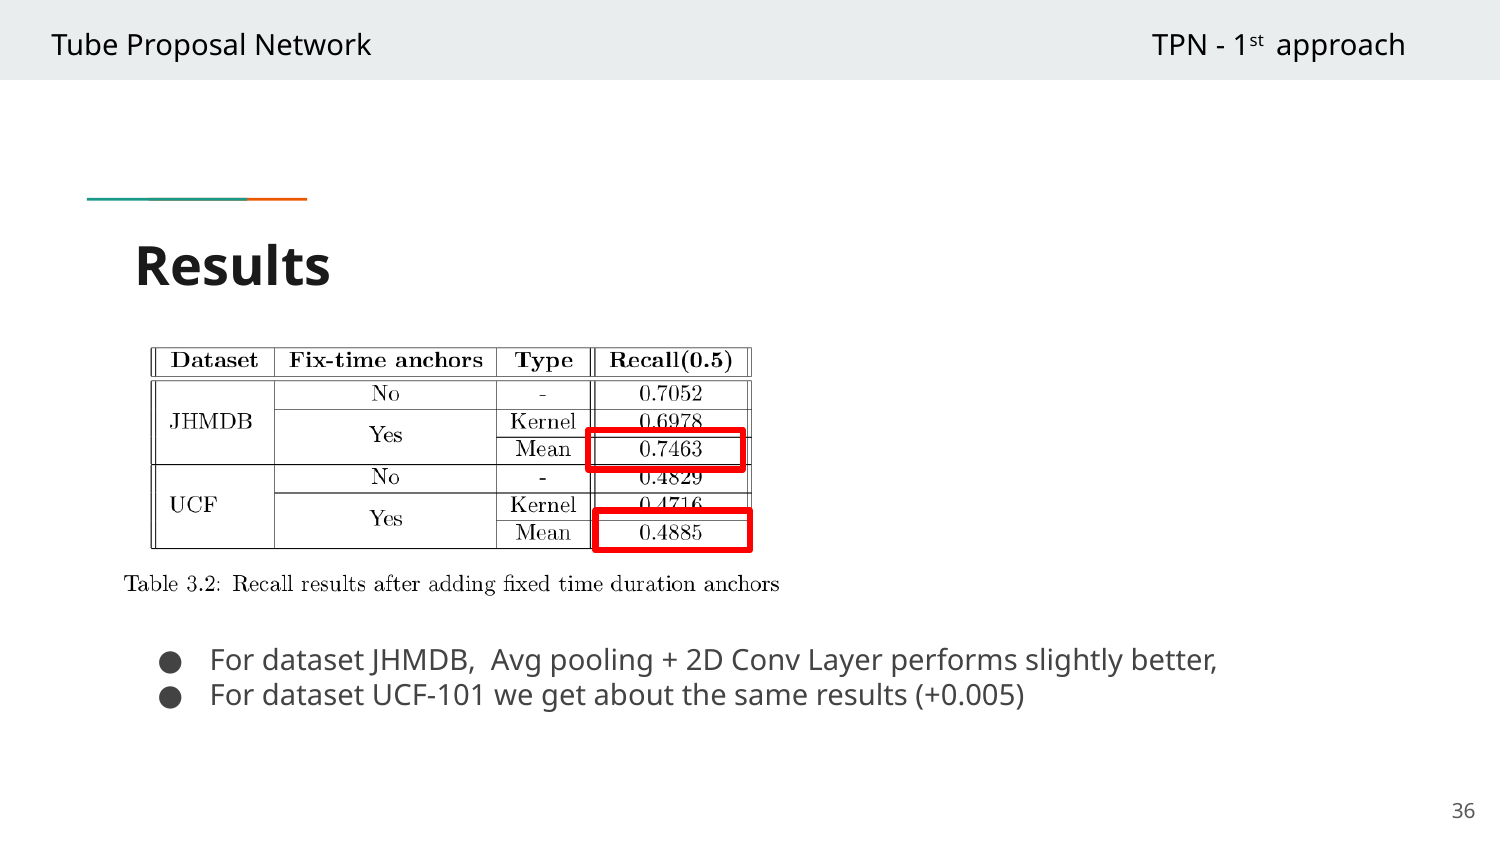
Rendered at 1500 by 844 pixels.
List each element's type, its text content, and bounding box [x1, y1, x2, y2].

title Results [119, 216, 1381, 305]
picture [119, 328, 785, 602]
slide_number ‹#› [1400, 779, 1491, 844]
text_box Tube Proposal Network [36, 11, 394, 77]
text_box For dataset JHMDB, Avg pooling + 2D Conv Layer performs slightly better, For dataset UCF-101 we get about the same results (+0.005) [119, 626, 1251, 802]
text_box TPN - 1st approach [1100, 11, 1422, 77]
